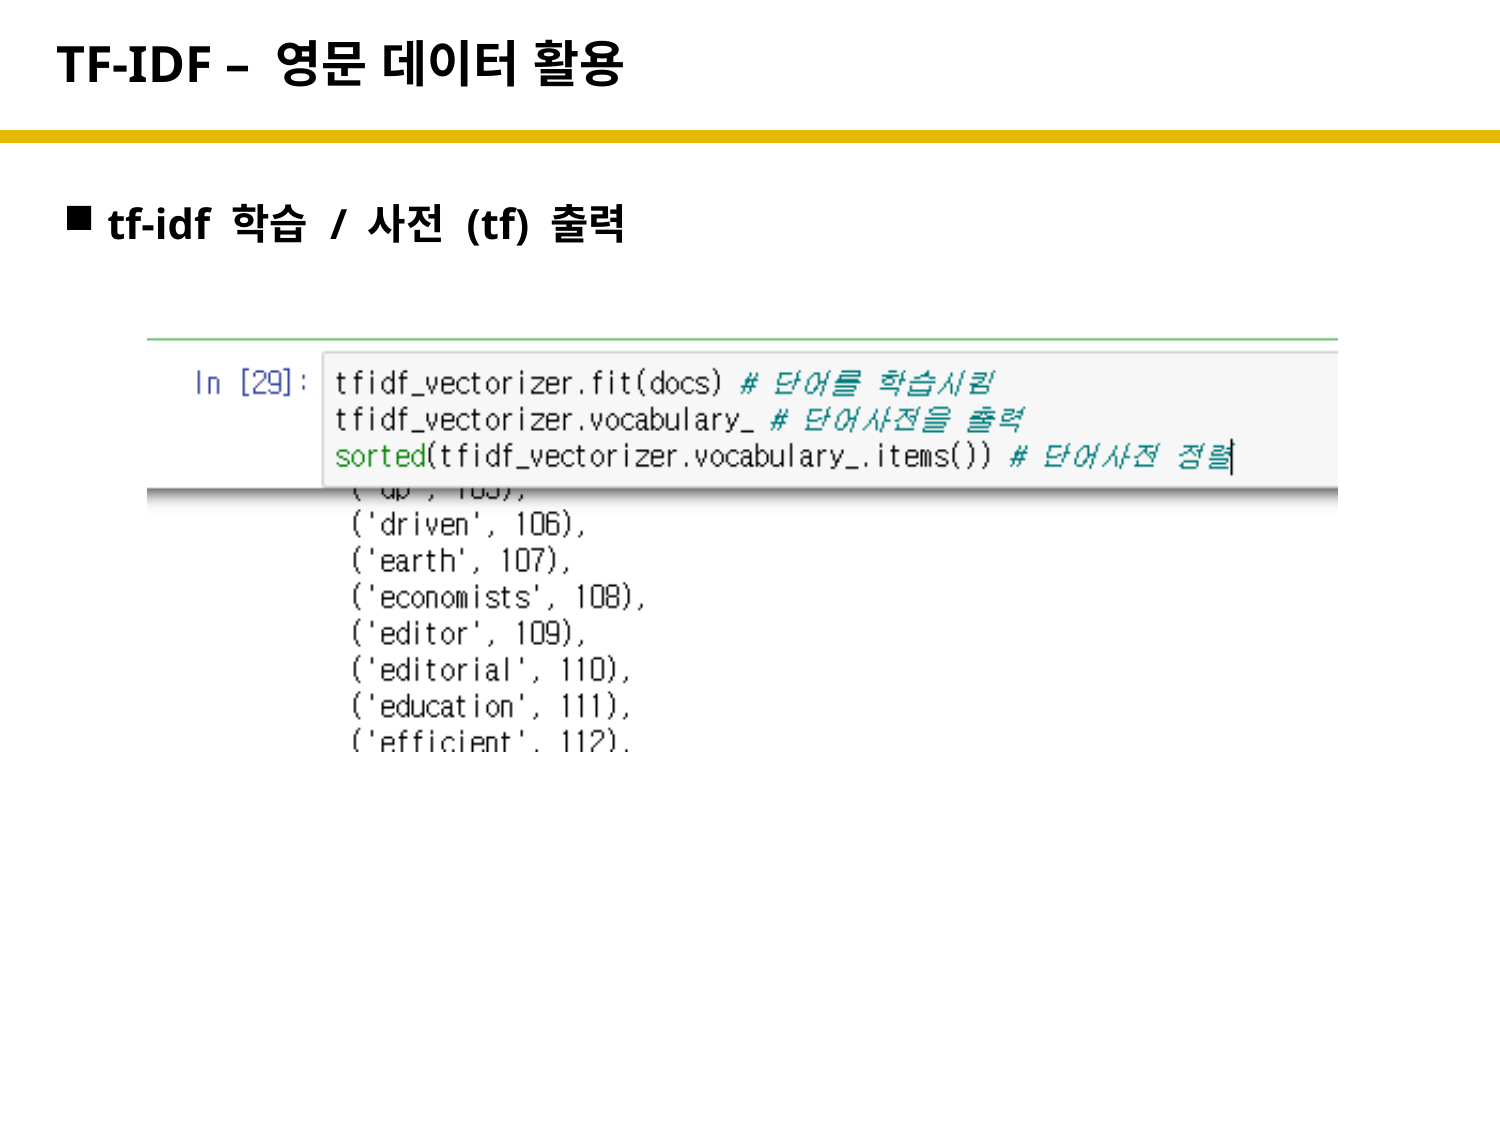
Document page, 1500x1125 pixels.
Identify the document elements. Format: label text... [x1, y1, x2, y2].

list tf-idf 학습 / 사전 (tf) 출력 [48, 165, 1467, 1064]
title TF-IDF – 영문 데이터 활용 [41, 17, 1282, 108]
picture [147, 326, 1339, 752]
